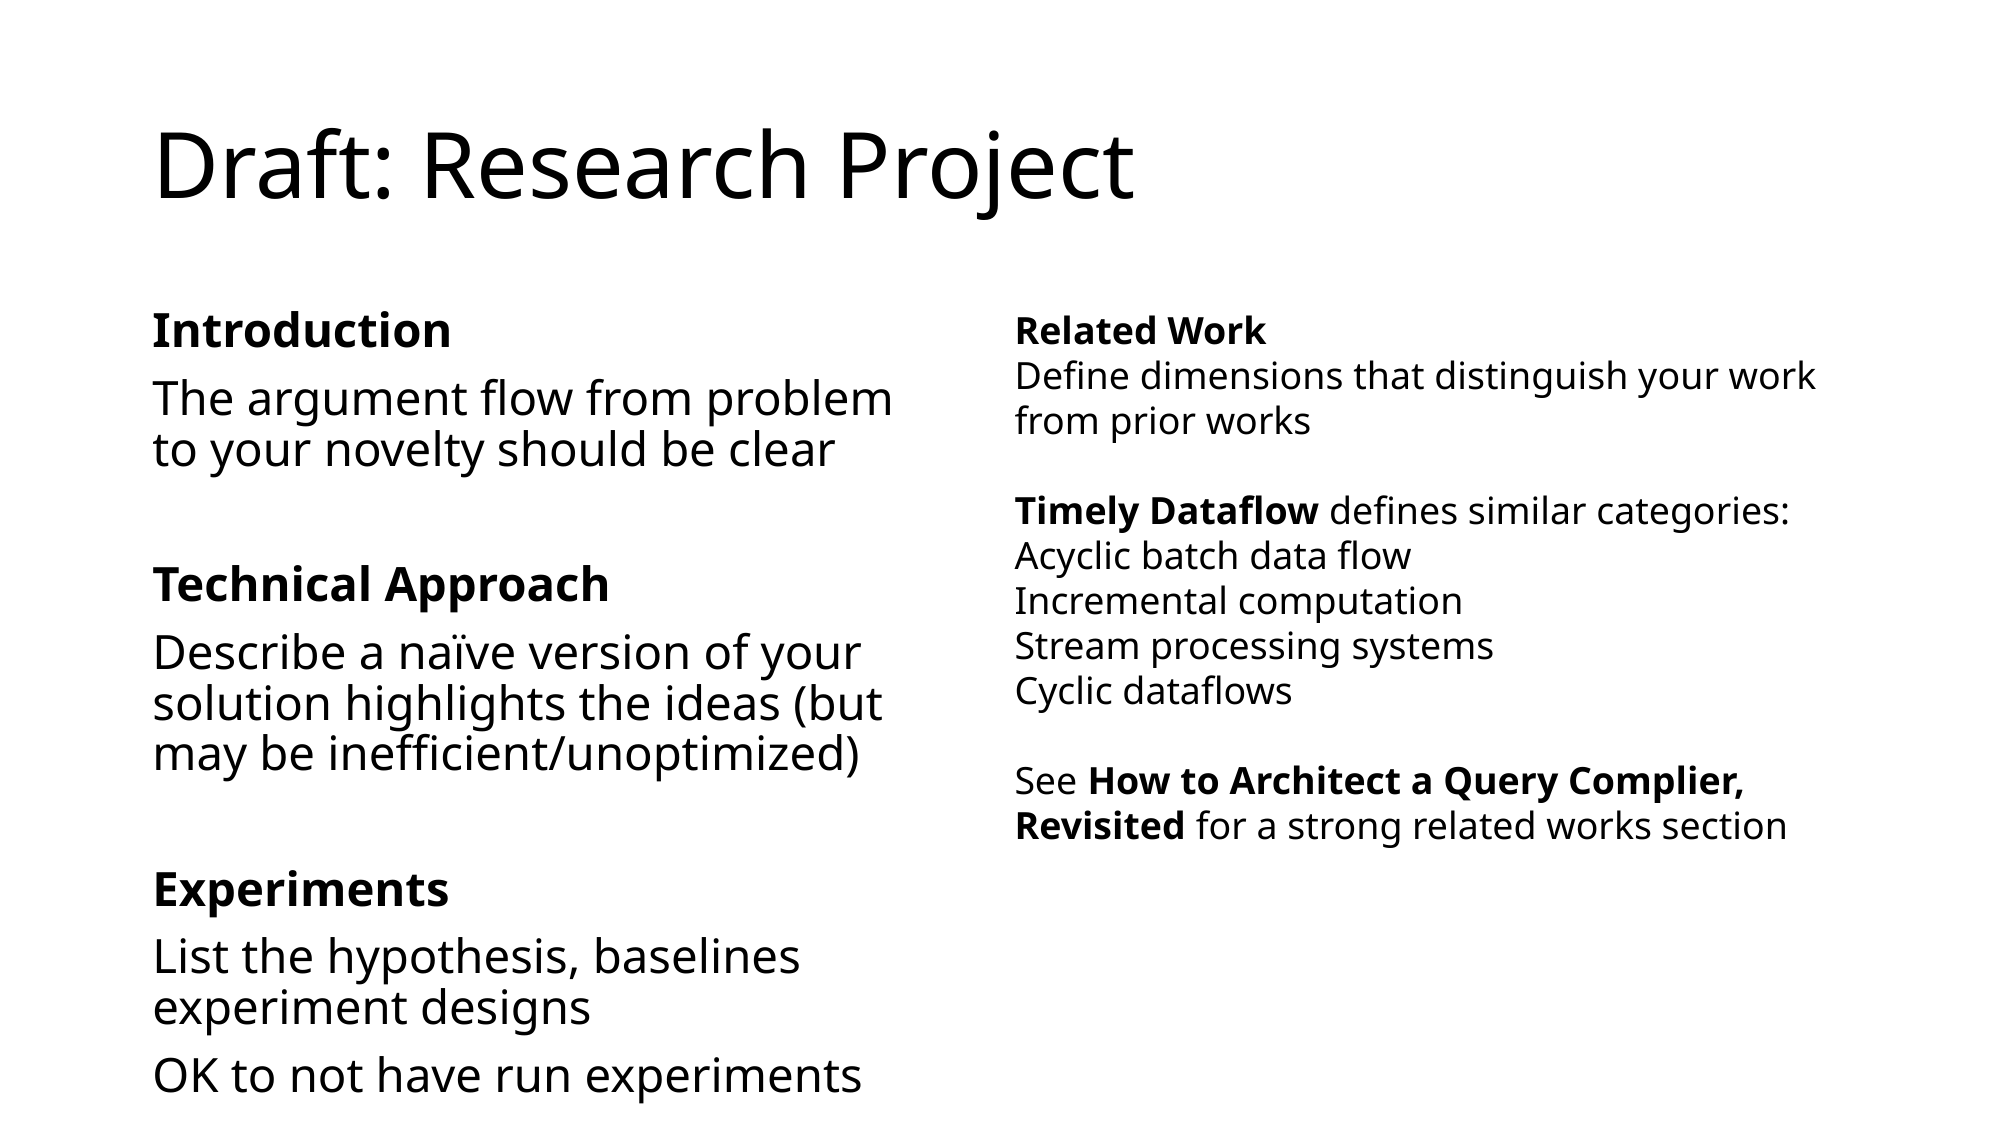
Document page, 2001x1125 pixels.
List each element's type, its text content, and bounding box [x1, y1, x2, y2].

list Introduction The argument flow from problem to your novelty should be clear Technical Approach Describe a naïve version of your solution highlights the ideas (but may be inefficient/unoptimized) Experiments List the hypothesis, baselines experiment designs OK to not have run experiments [137, 299, 916, 1125]
title Draft: Research Project [137, 59, 1863, 278]
text_box Related Work Define dimensions that distinguish your work from prior works Timely Dataflow defines similar categories: Acyclic batch data flow Incremental computation Stream processing systems Cyclic dataflows See How to Architect a Query Complier, Revisited for a strong related works section [999, 299, 1921, 855]
